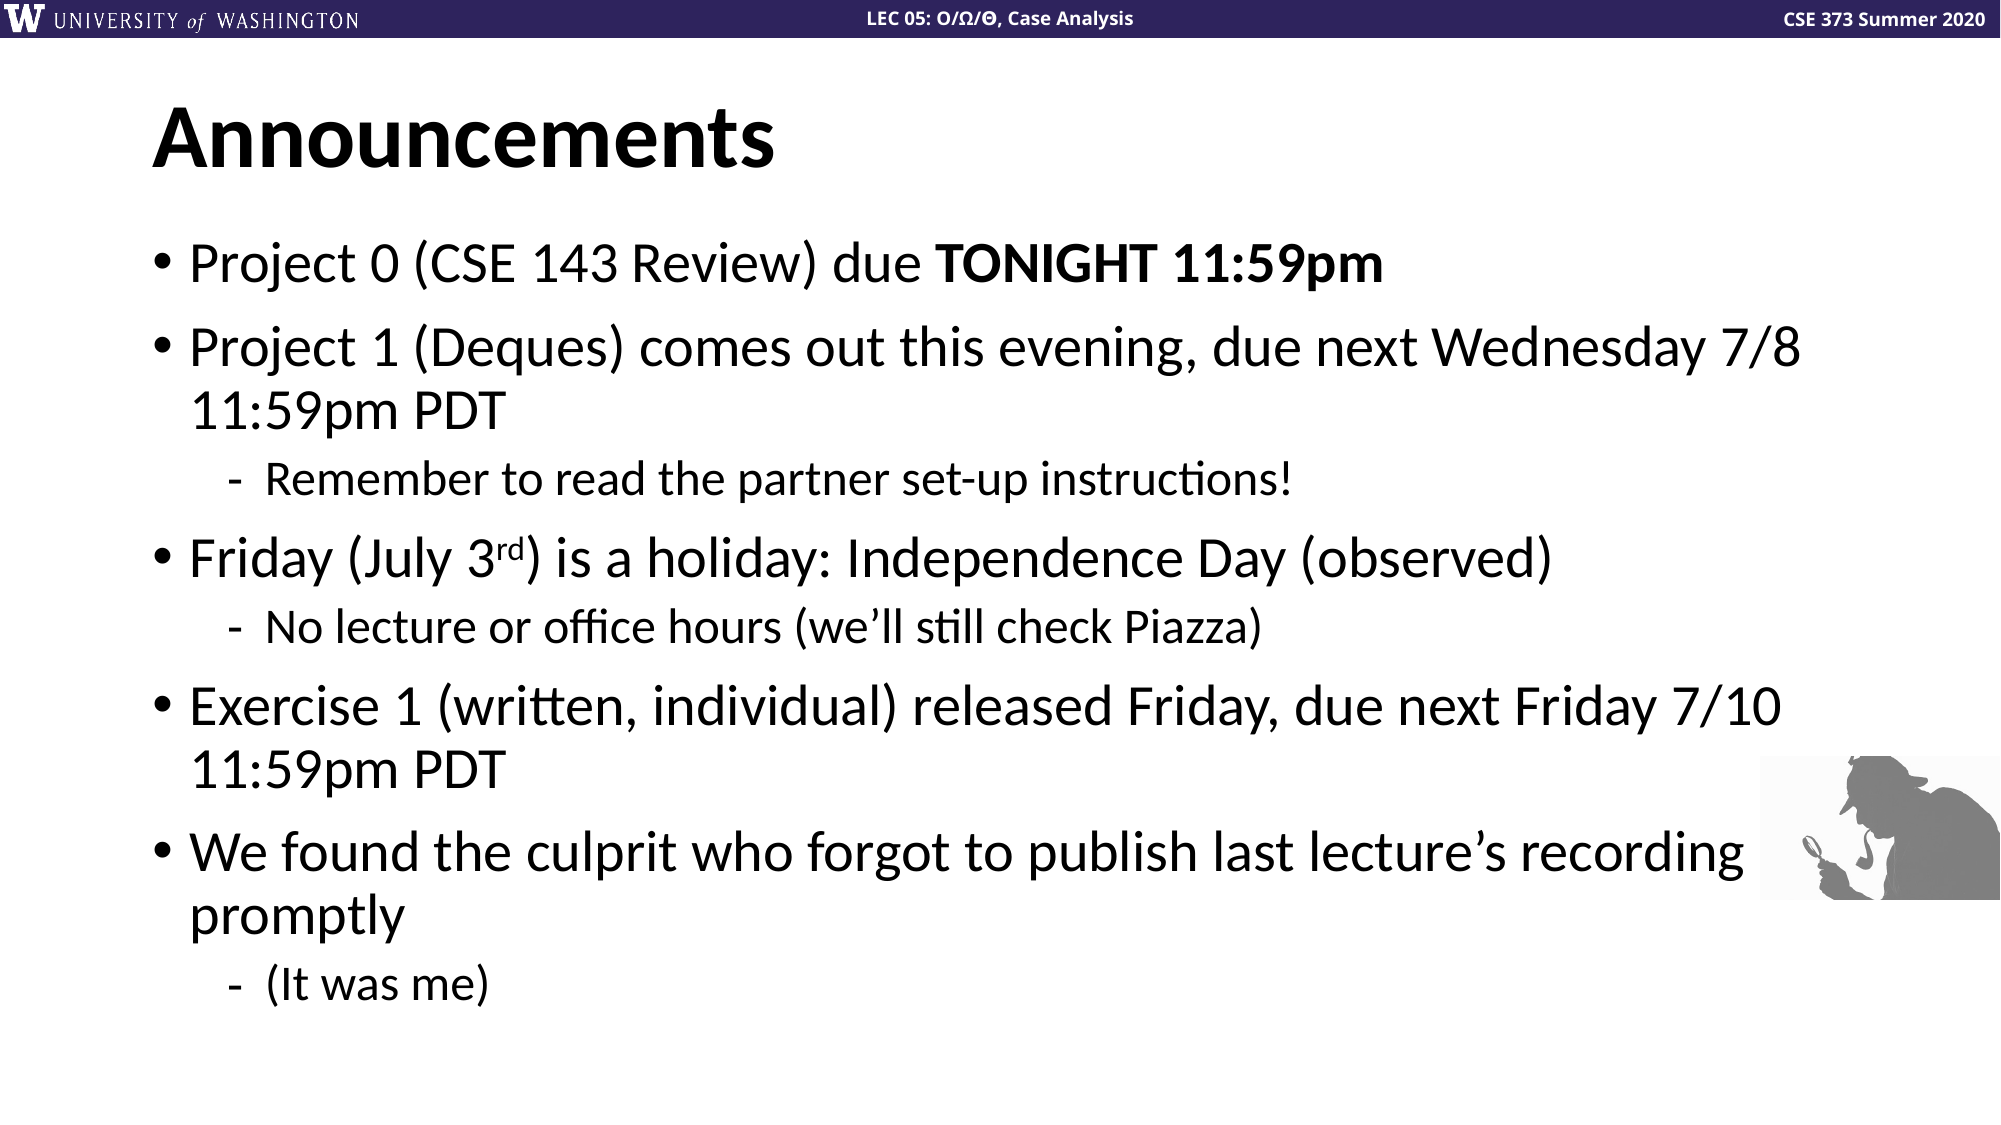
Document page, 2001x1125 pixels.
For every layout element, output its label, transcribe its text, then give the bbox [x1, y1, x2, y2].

list Project 0 (CSE 143 Review) due TONIGHT 11:59pm Project 1 (Deques) comes out this evening, due next Wednesday 7/8 11:59pm PDT Remember to read the partner set-up instructions! Friday (July 3rd) is a holiday: Independence Day (observed) No lecture or office hours (we’ll still check Piazza) Exercise 1 (written, individual) released Friday, due next Friday 7/10 11:59pm PDT We found the culprit who forgot to publish last lecture’s recording promptly (It was me) [137, 224, 1863, 1074]
picture [1760, 756, 2000, 900]
title Announcements [137, 74, 1863, 200]
picture [4, 4, 358, 33]
